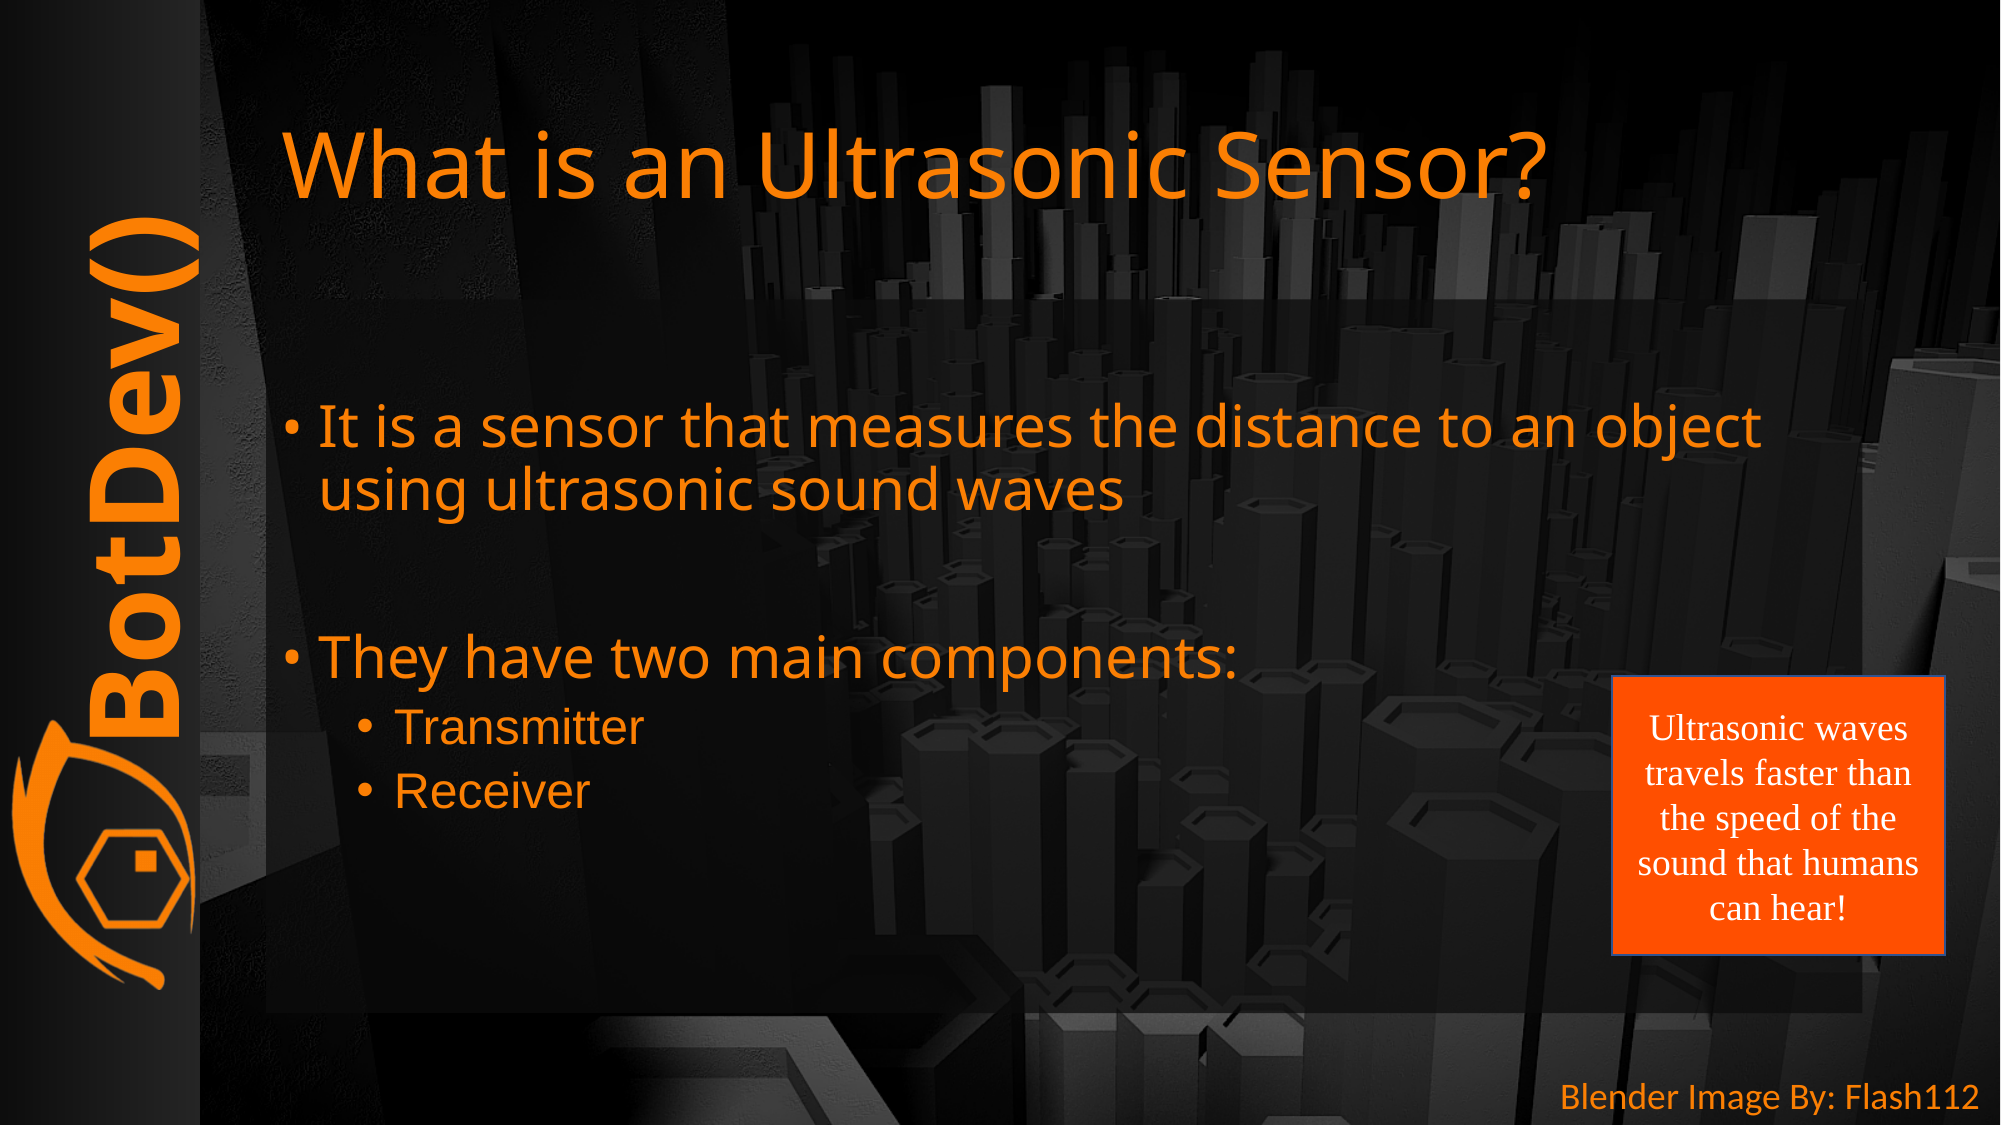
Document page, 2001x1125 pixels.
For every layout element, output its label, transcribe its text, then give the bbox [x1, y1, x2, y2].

list It is a sensor that measures the distance to an object using ultrasonic sound waves They have two main components: Transmitter Receiver [266, 299, 1863, 1014]
picture [0, 0, 2001, 1125]
text_box Ultrasonic waves travels faster than the speed of the sound that humans can hear! [1612, 675, 1945, 955]
title What is an Ultrasonic Sensor? [266, 59, 1863, 278]
